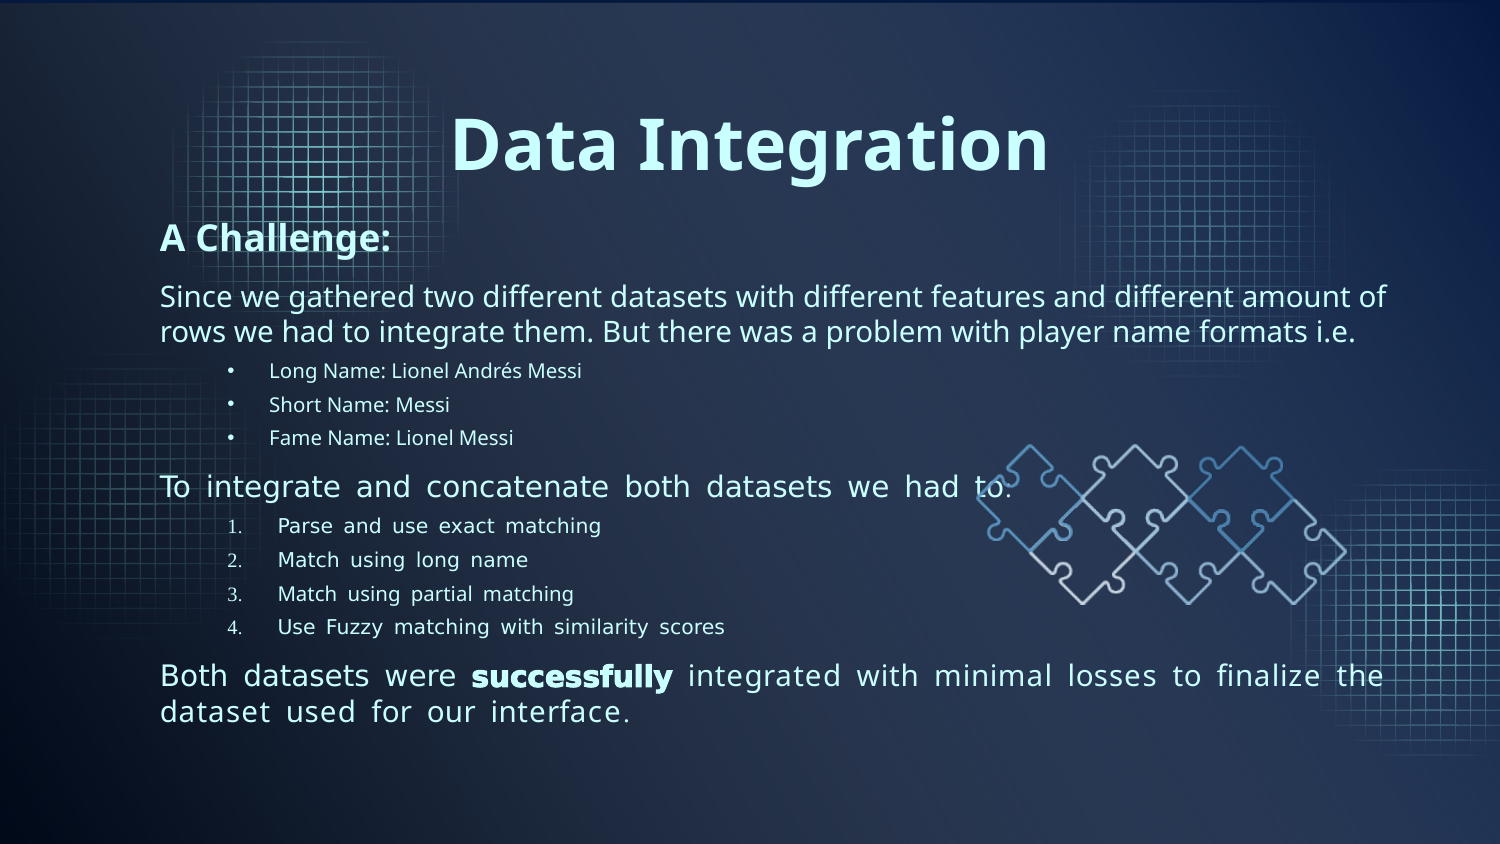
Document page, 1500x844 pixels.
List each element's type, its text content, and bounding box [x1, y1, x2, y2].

subtitle A Challenge: Since we gathered two different datasets with different features and different amount of rows we had to integrate them. But there was a problem with player name formats i.e. Long Name: Lionel Andrés Messi Short Name: Messi Fame Name: Lionel Messi To integrate and concatenate both datasets we had to: Parse and use exact matching Match using long name Match using partial matching Use Fuzzy matching with similarity scores Both datasets were successfully integrated with minimal losses to finalize the dataset used for our interface. [111, 199, 1404, 776]
title Data Integration [390, 82, 1110, 199]
picture [0, 0, 1500, 844]
